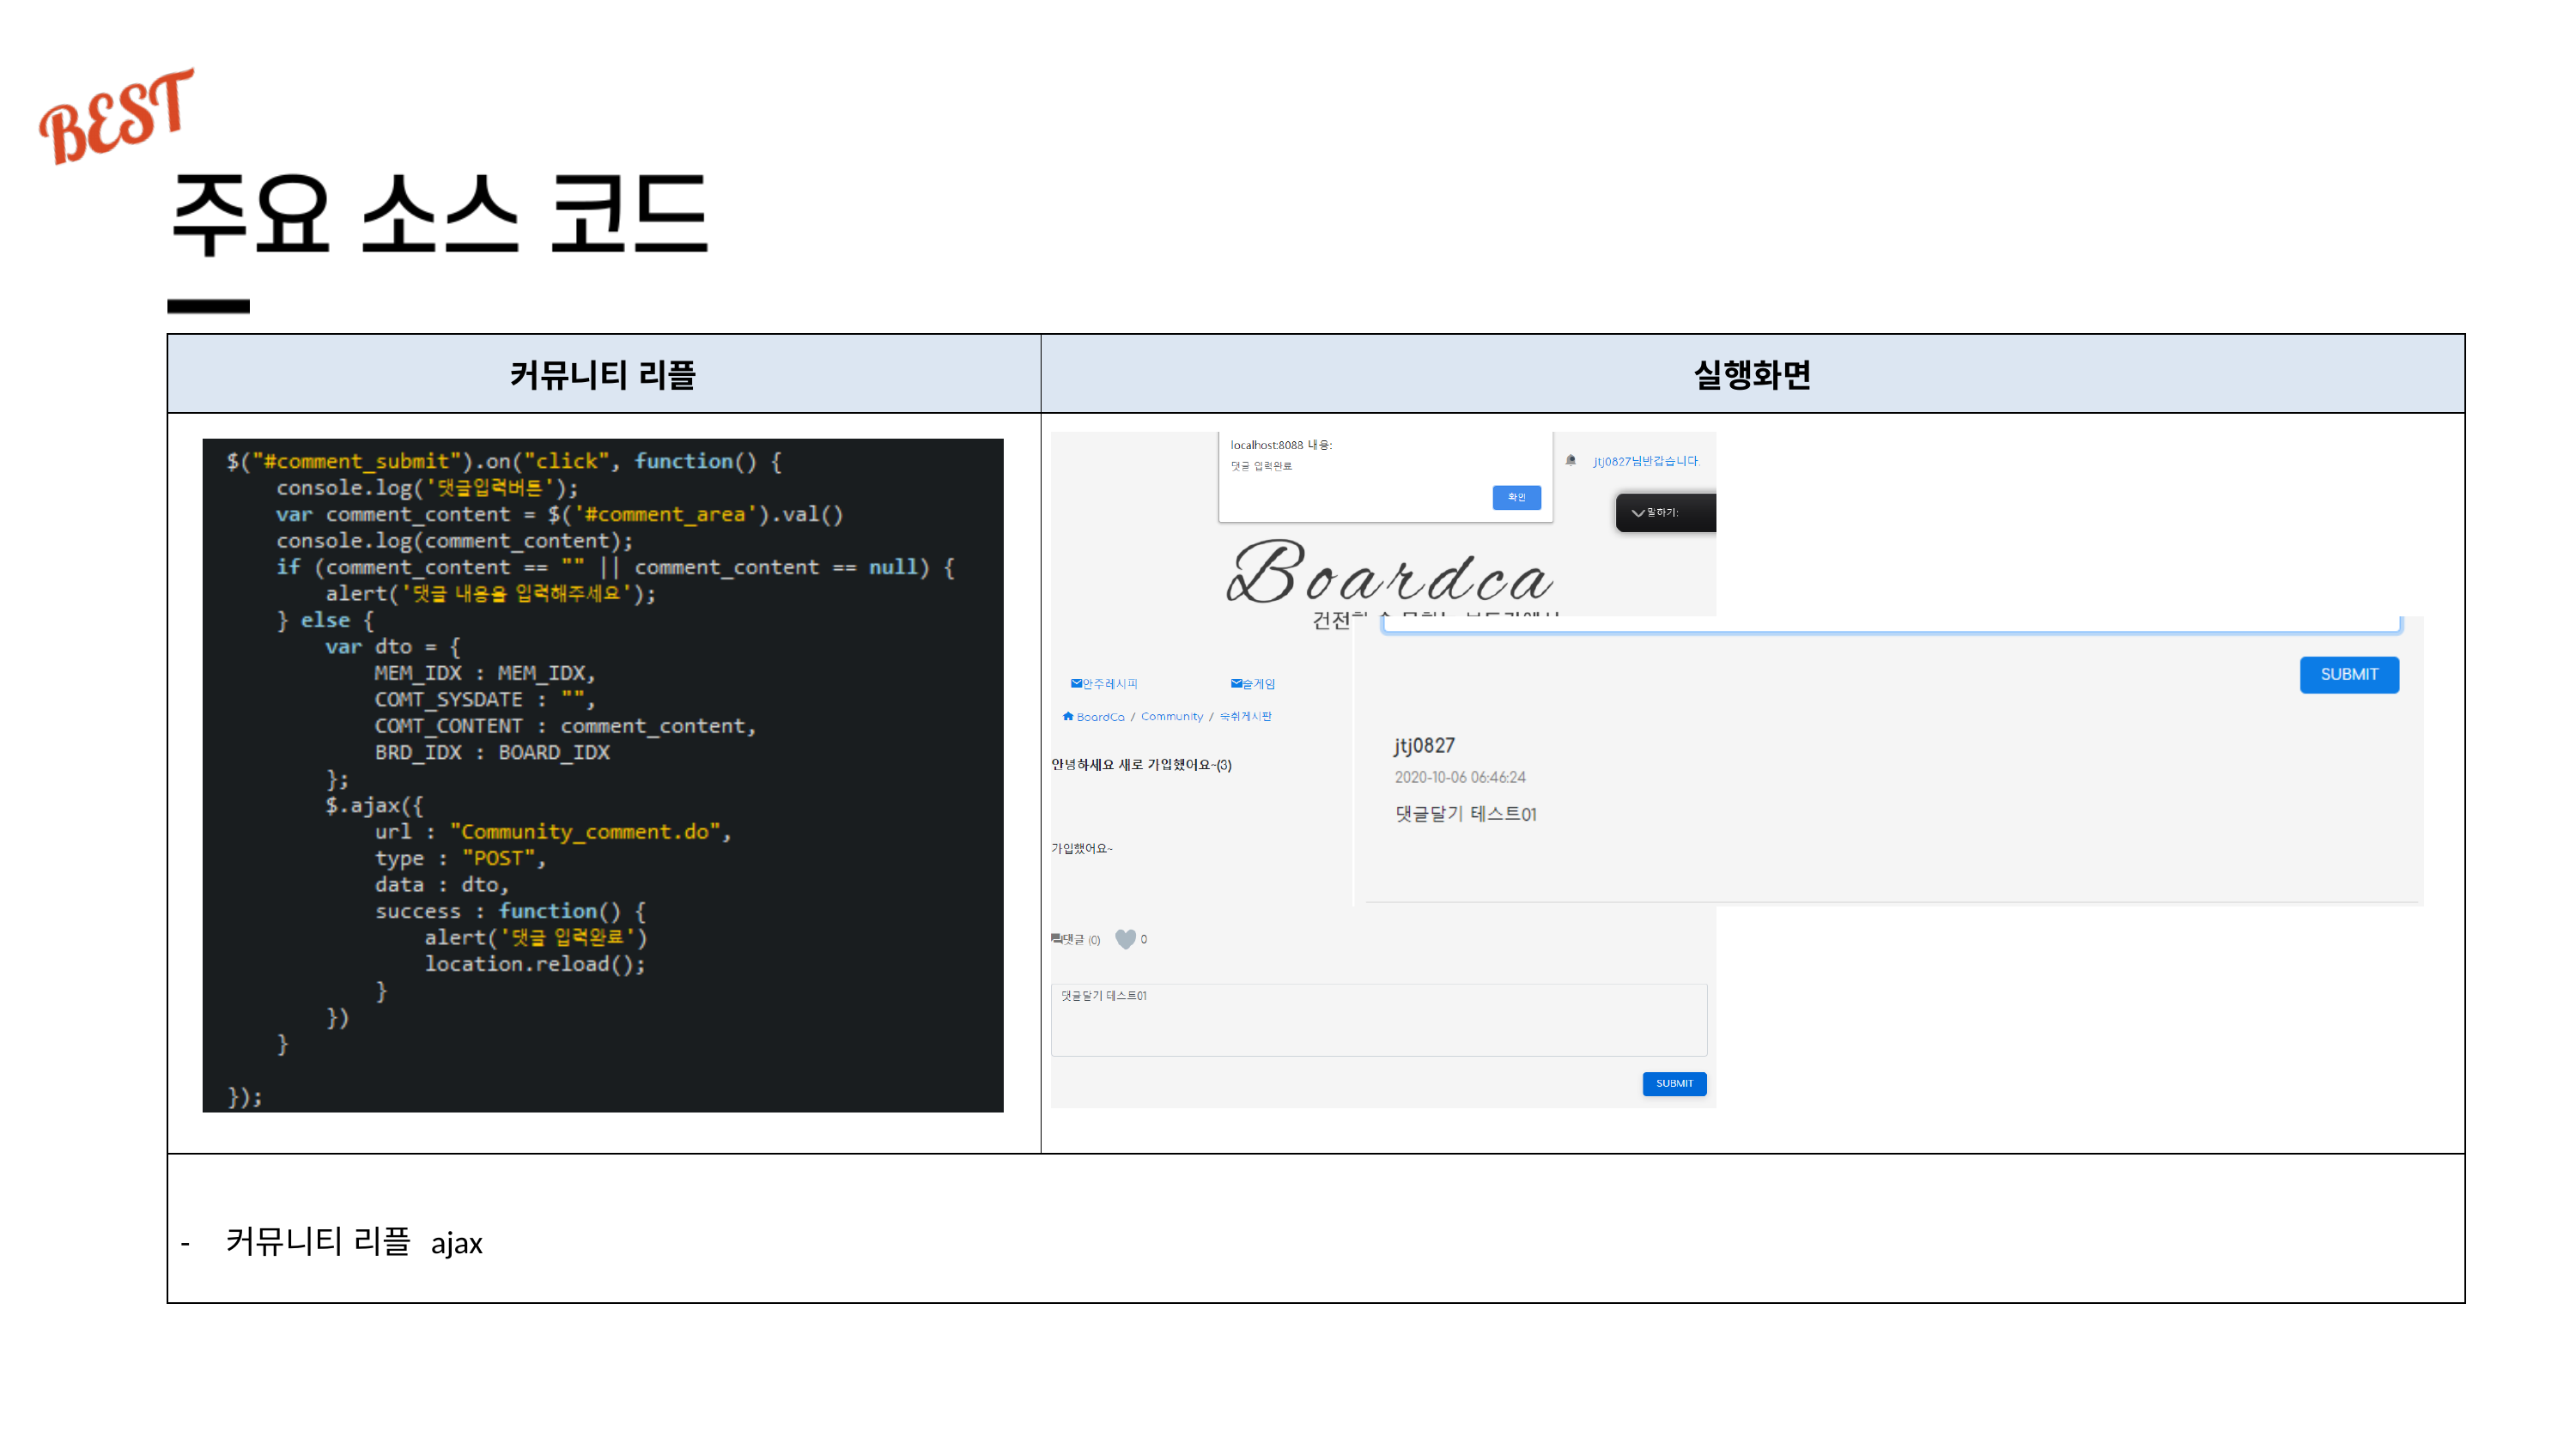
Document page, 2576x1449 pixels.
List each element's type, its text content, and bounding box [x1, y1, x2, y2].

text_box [167, 279, 250, 334]
table_header 실행화면 [1042, 335, 2464, 412]
table_cell - 커뮤니티 리플 ajax [168, 1155, 2464, 1302]
table_cell [168, 414, 1041, 1153]
table_cell [1042, 414, 2464, 1153]
picture [1051, 432, 2424, 1108]
table_header 커뮤니티 리플 [168, 335, 1041, 412]
picture [15, 30, 755, 298]
picture [203, 439, 1005, 1113]
